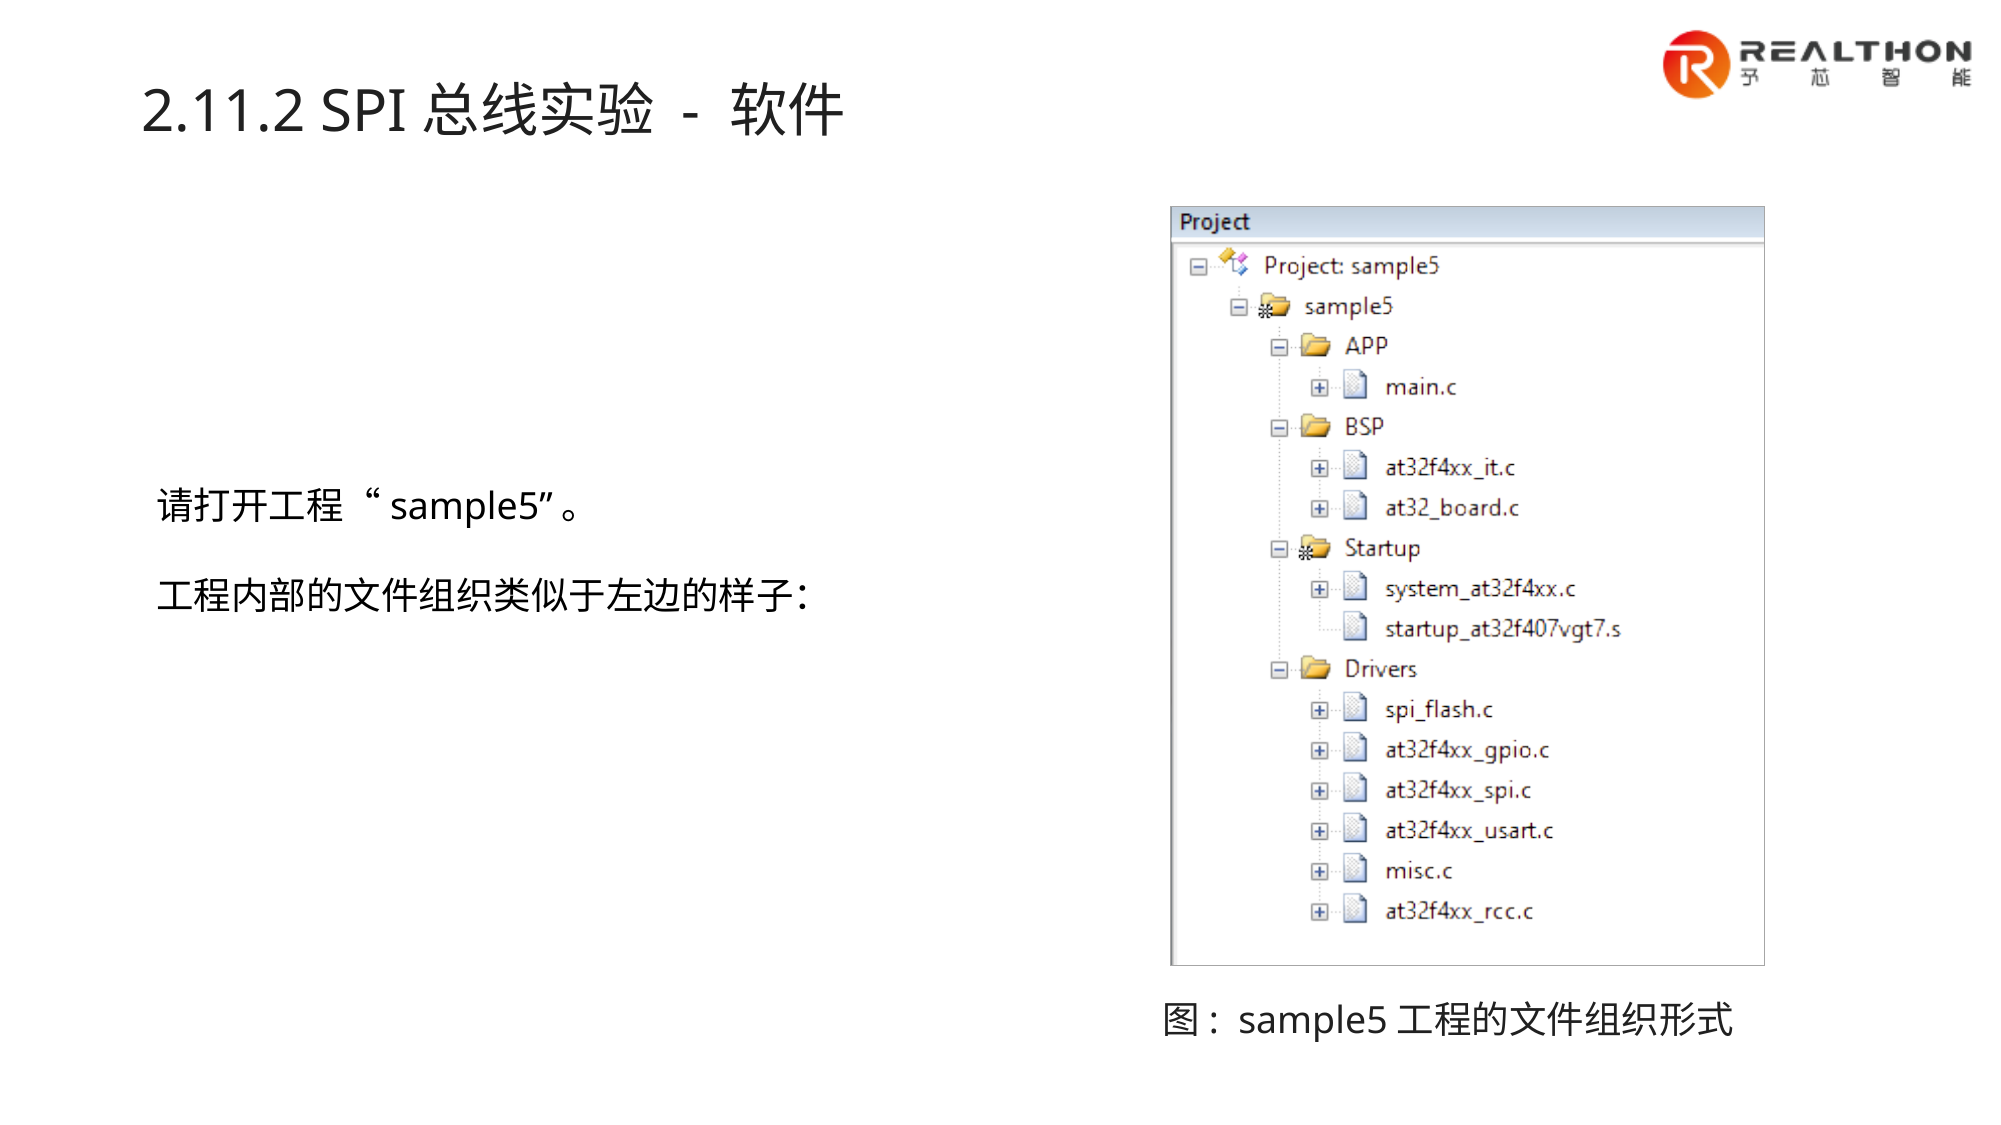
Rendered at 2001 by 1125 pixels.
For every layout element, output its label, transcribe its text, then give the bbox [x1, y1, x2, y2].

list 2.11.2 SPI总线实验 - 软件 [126, 56, 1103, 169]
picture [1640, 0, 2000, 128]
text_box 请打开工程“sample5”。 工程内部的文件组织类似于左边的样子： [141, 430, 975, 625]
picture [1170, 206, 1765, 966]
text_box 图: sample5工程的文件组织形式 [1126, 988, 1779, 1049]
